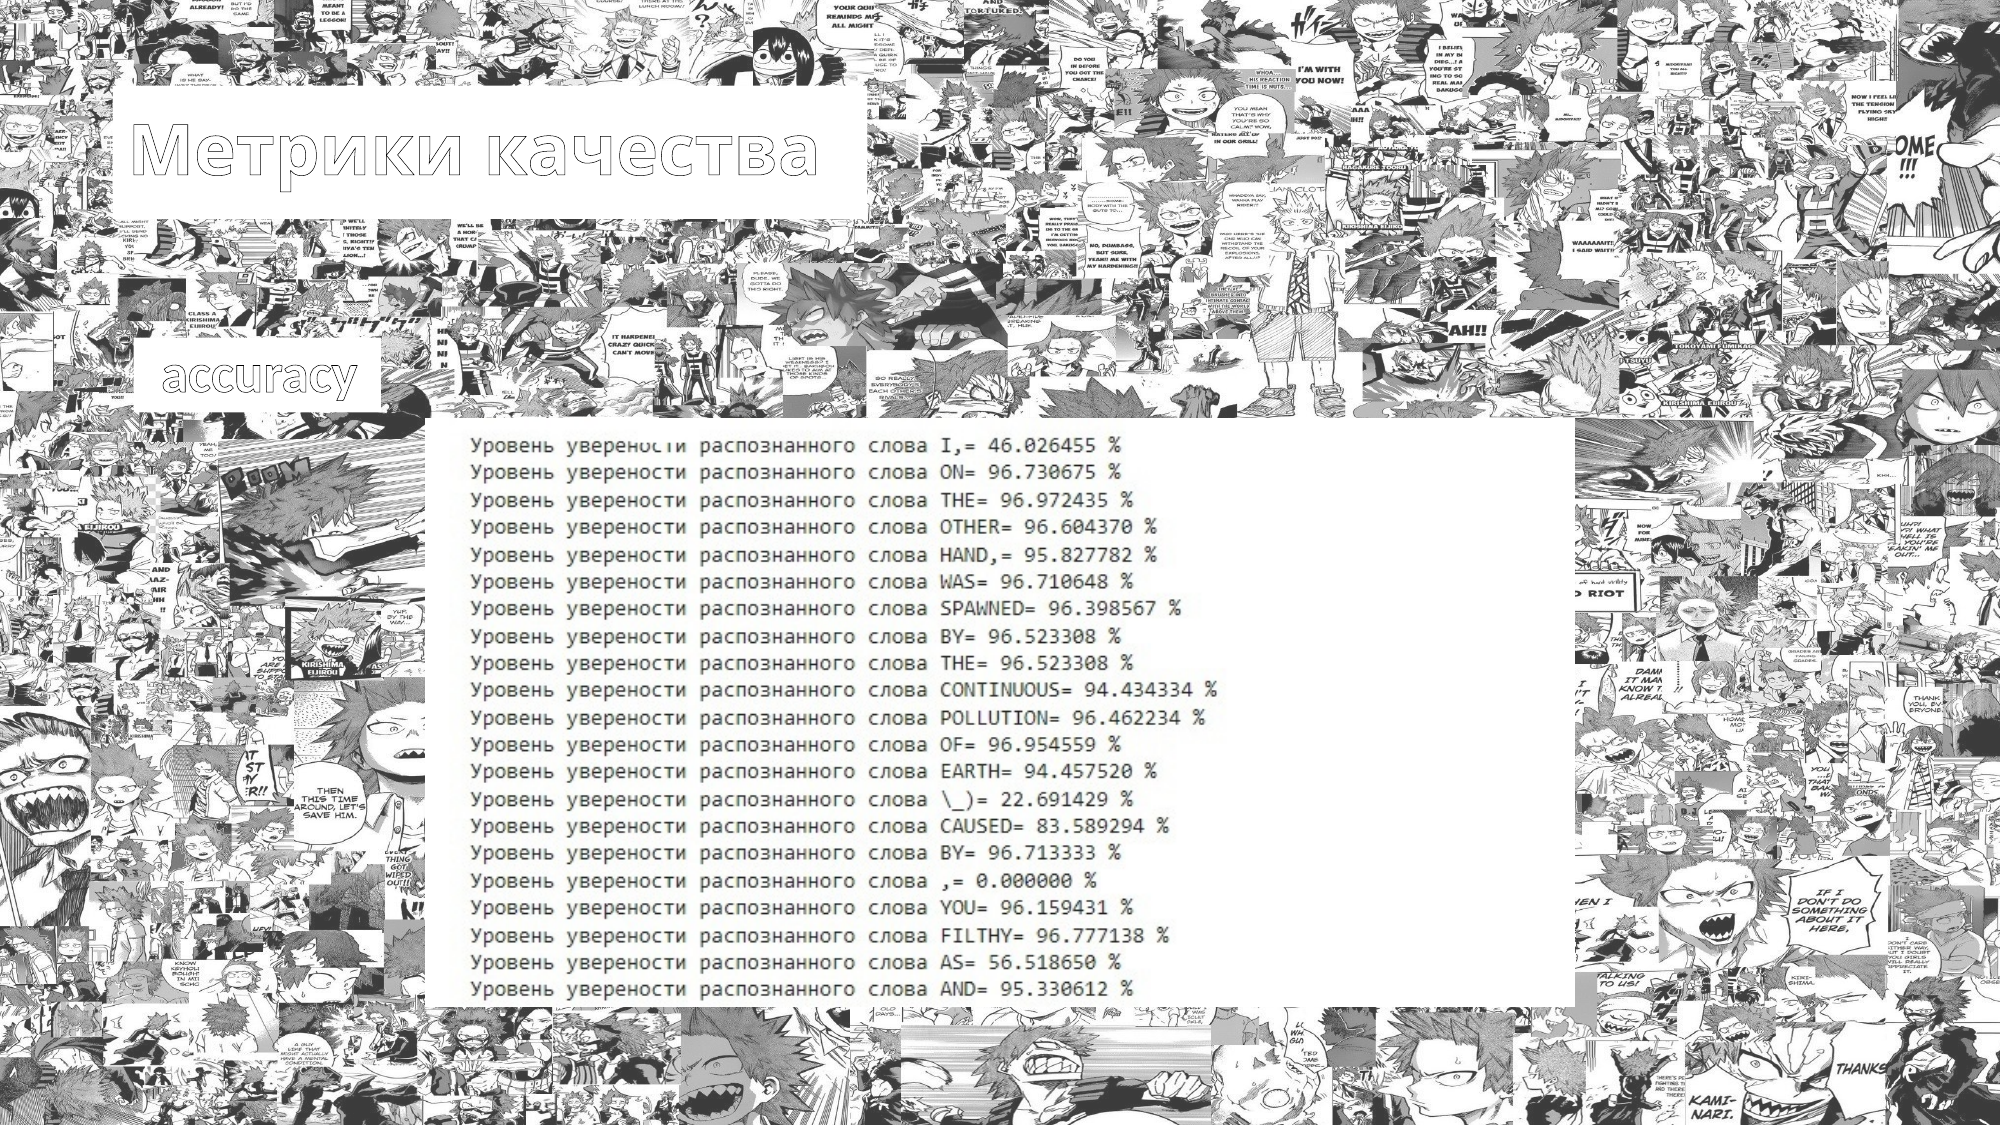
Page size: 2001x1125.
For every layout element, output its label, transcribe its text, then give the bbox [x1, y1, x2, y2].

list accuracy [133, 337, 381, 413]
title Метрики качества [112, 85, 868, 219]
picture [425, 418, 1575, 1007]
